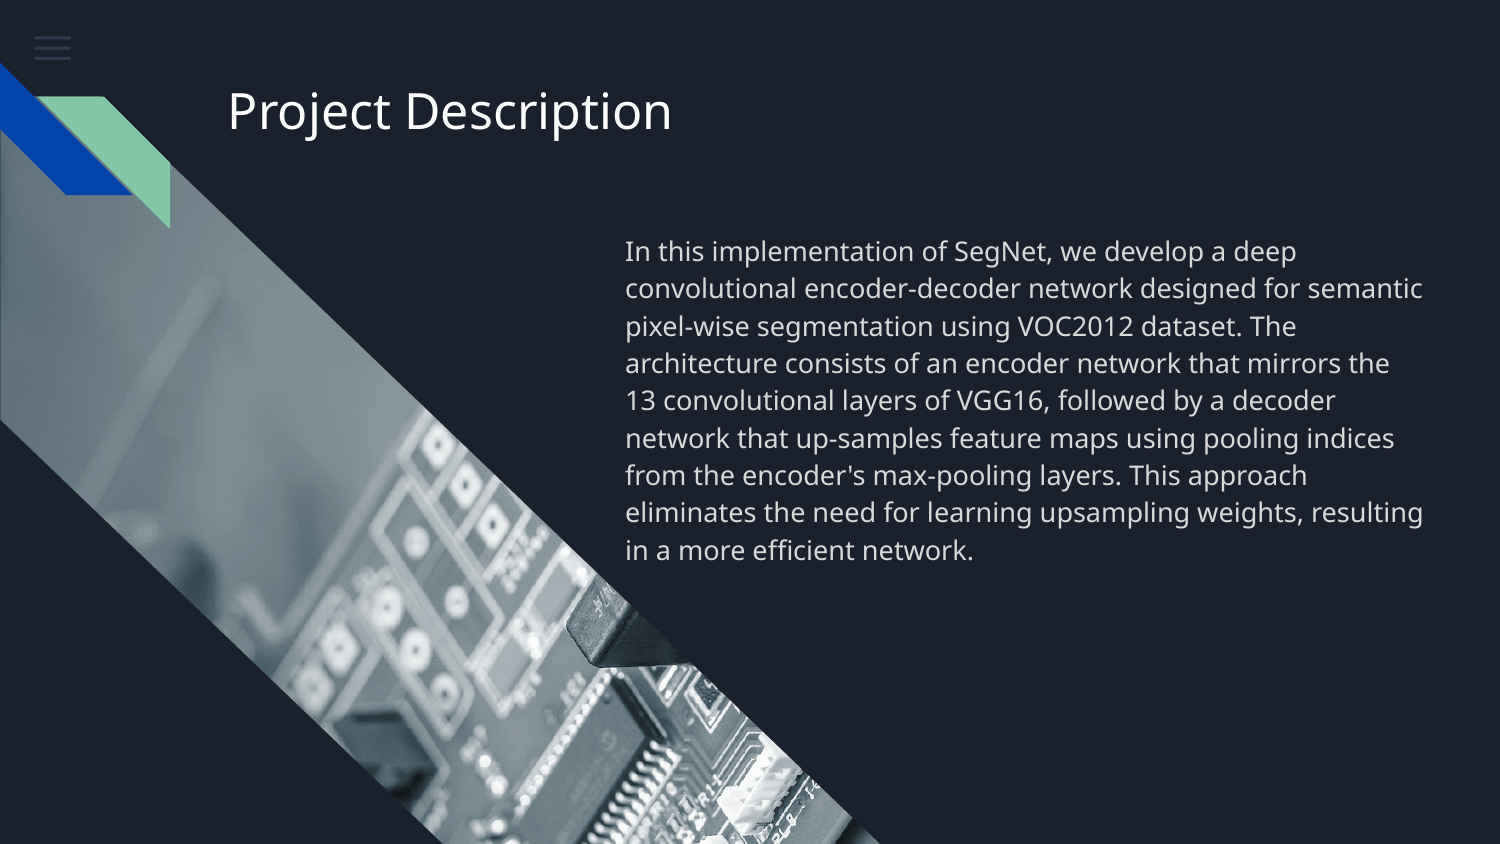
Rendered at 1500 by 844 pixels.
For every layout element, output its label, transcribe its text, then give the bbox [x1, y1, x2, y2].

title Project Description [212, 64, 1368, 215]
list In this implementation of SegNet, we develop a deep convolutional encoder-decoder network designed for semantic pixel-wise segmentation using VOC2012 dataset. The architecture consists of an encoder network that mirrors the 13 convolutional layers of VGG16, followed by a decoder network that up-samples feature maps using pooling indices from the encoder's max-pooling layers. This approach eliminates the need for learning upsampling weights, resulting in a more efficient network. [610, 214, 1440, 505]
picture [0, 97, 880, 844]
